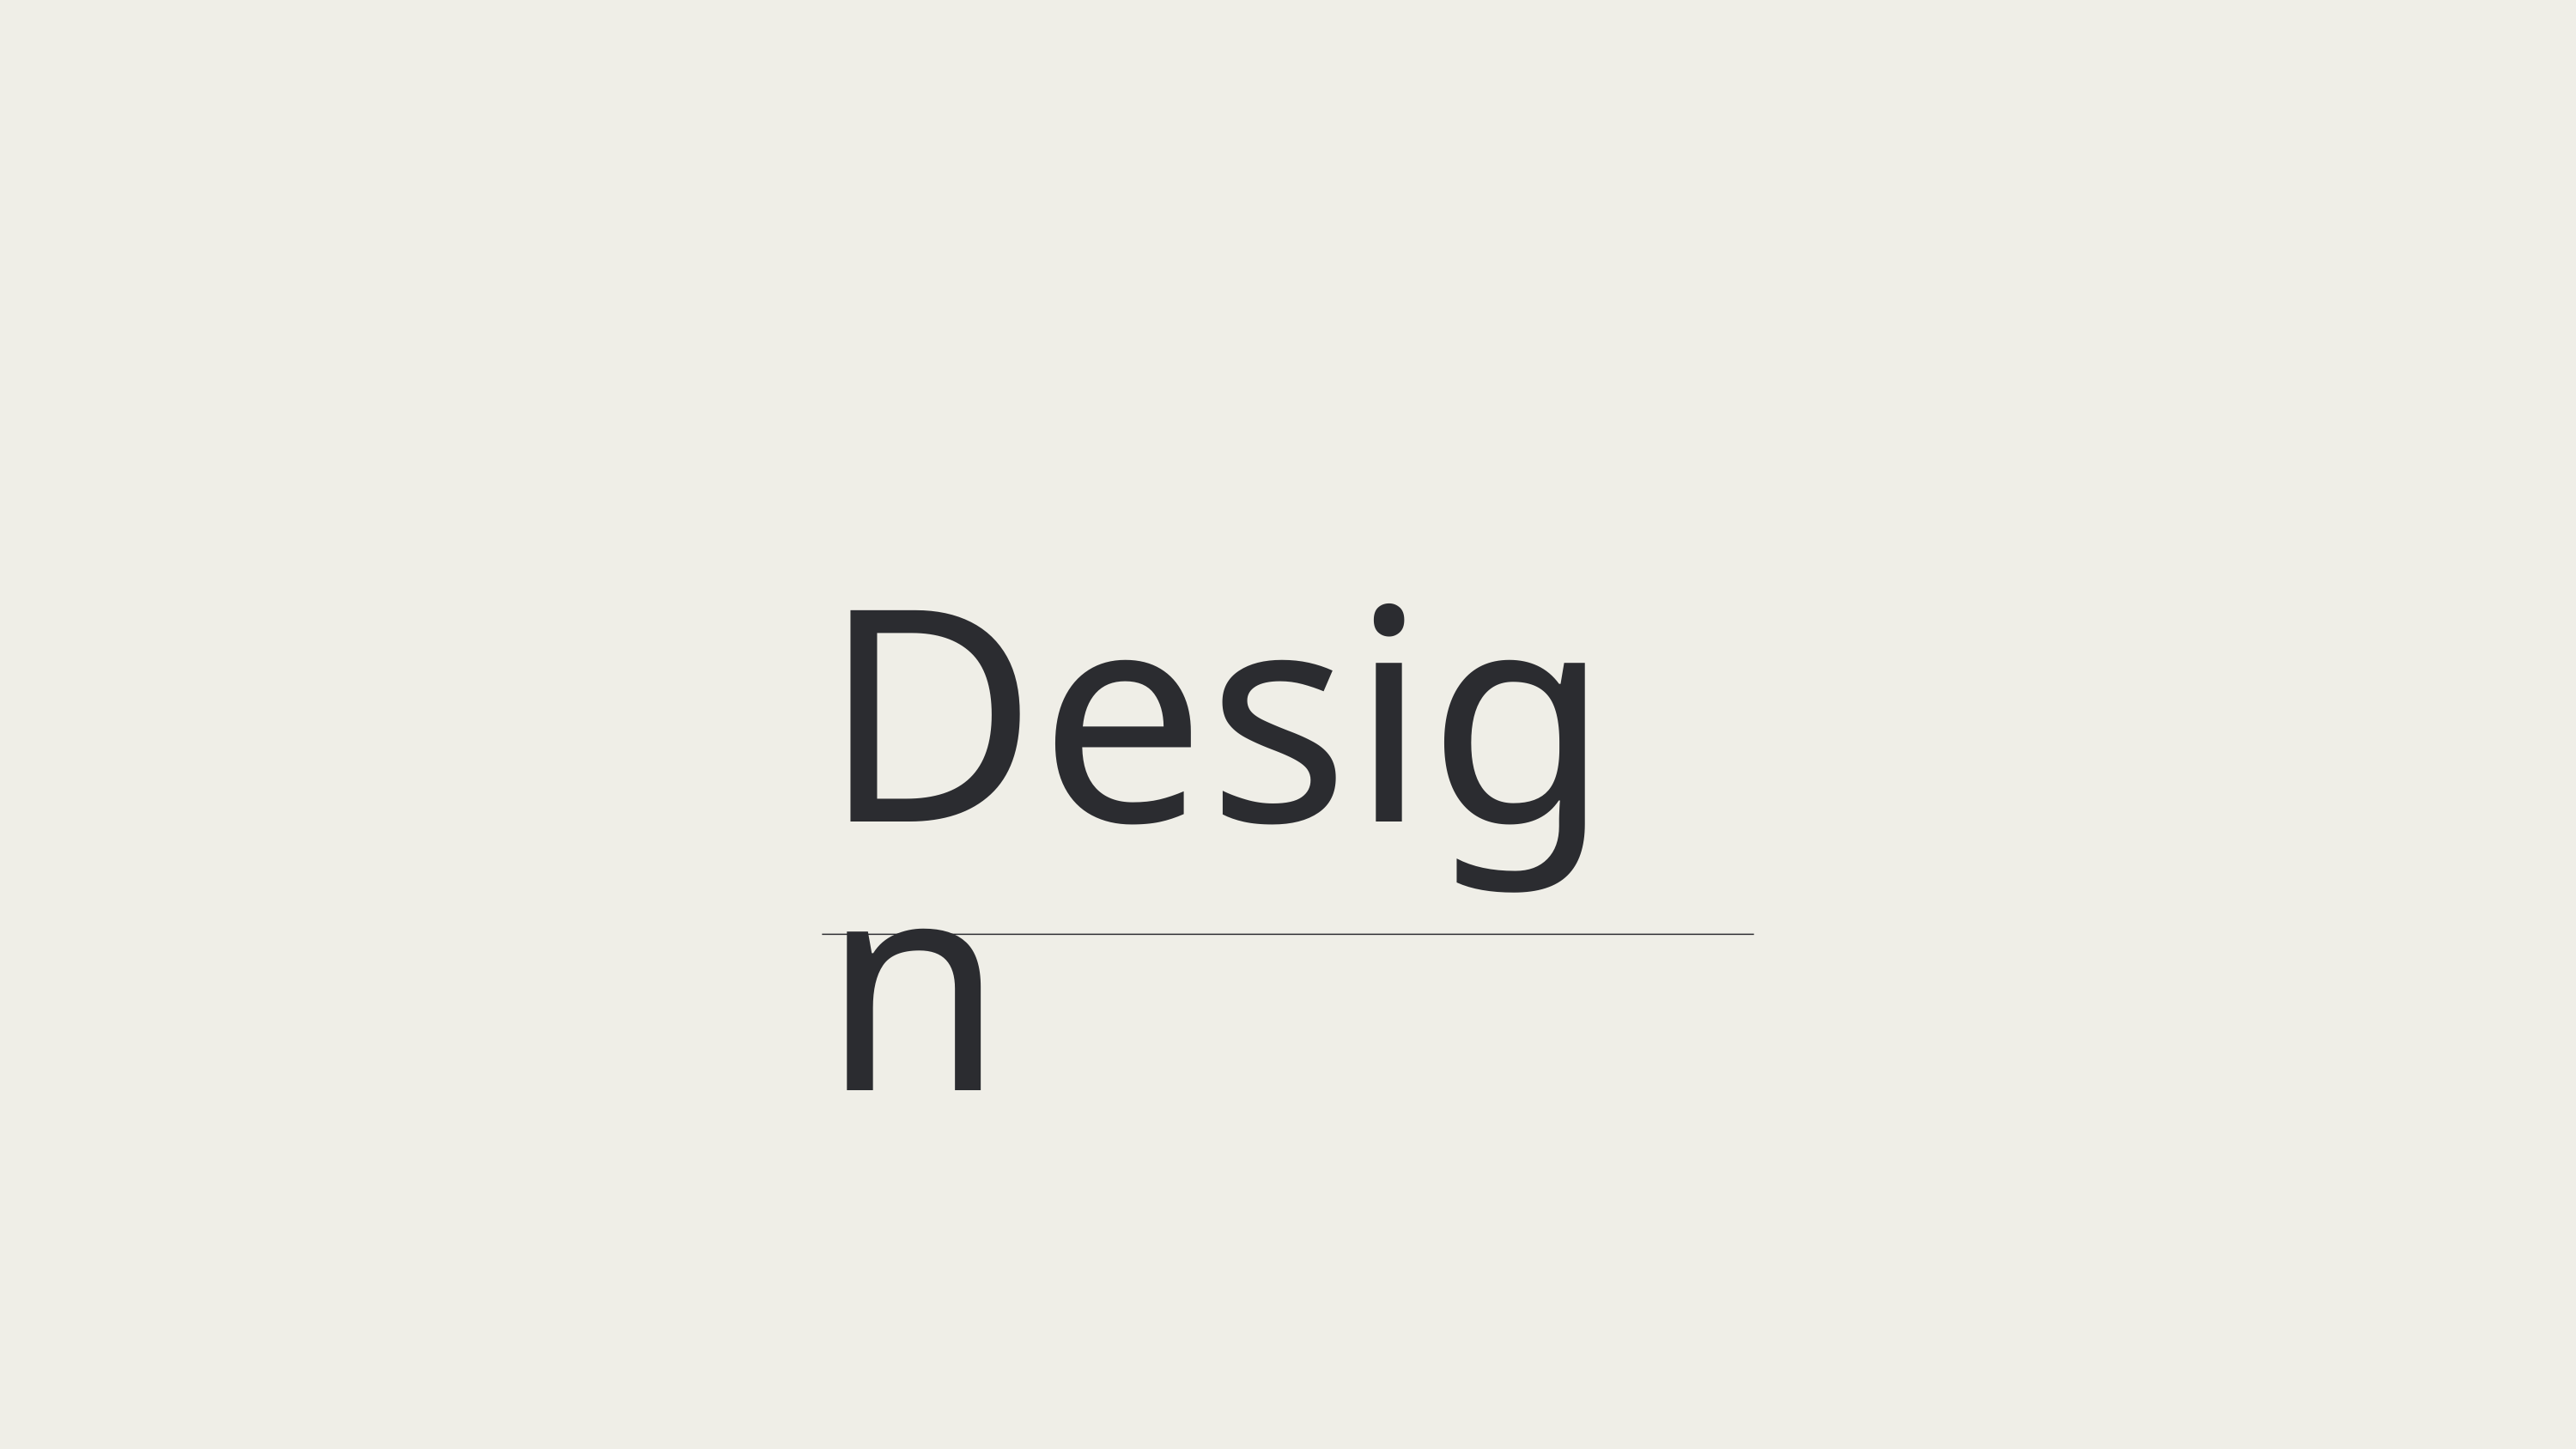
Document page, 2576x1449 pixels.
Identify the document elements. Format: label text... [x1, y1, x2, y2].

text_box Design [822, 611, 1754, 934]
text_box Design [822, 935, 1754, 1150]
